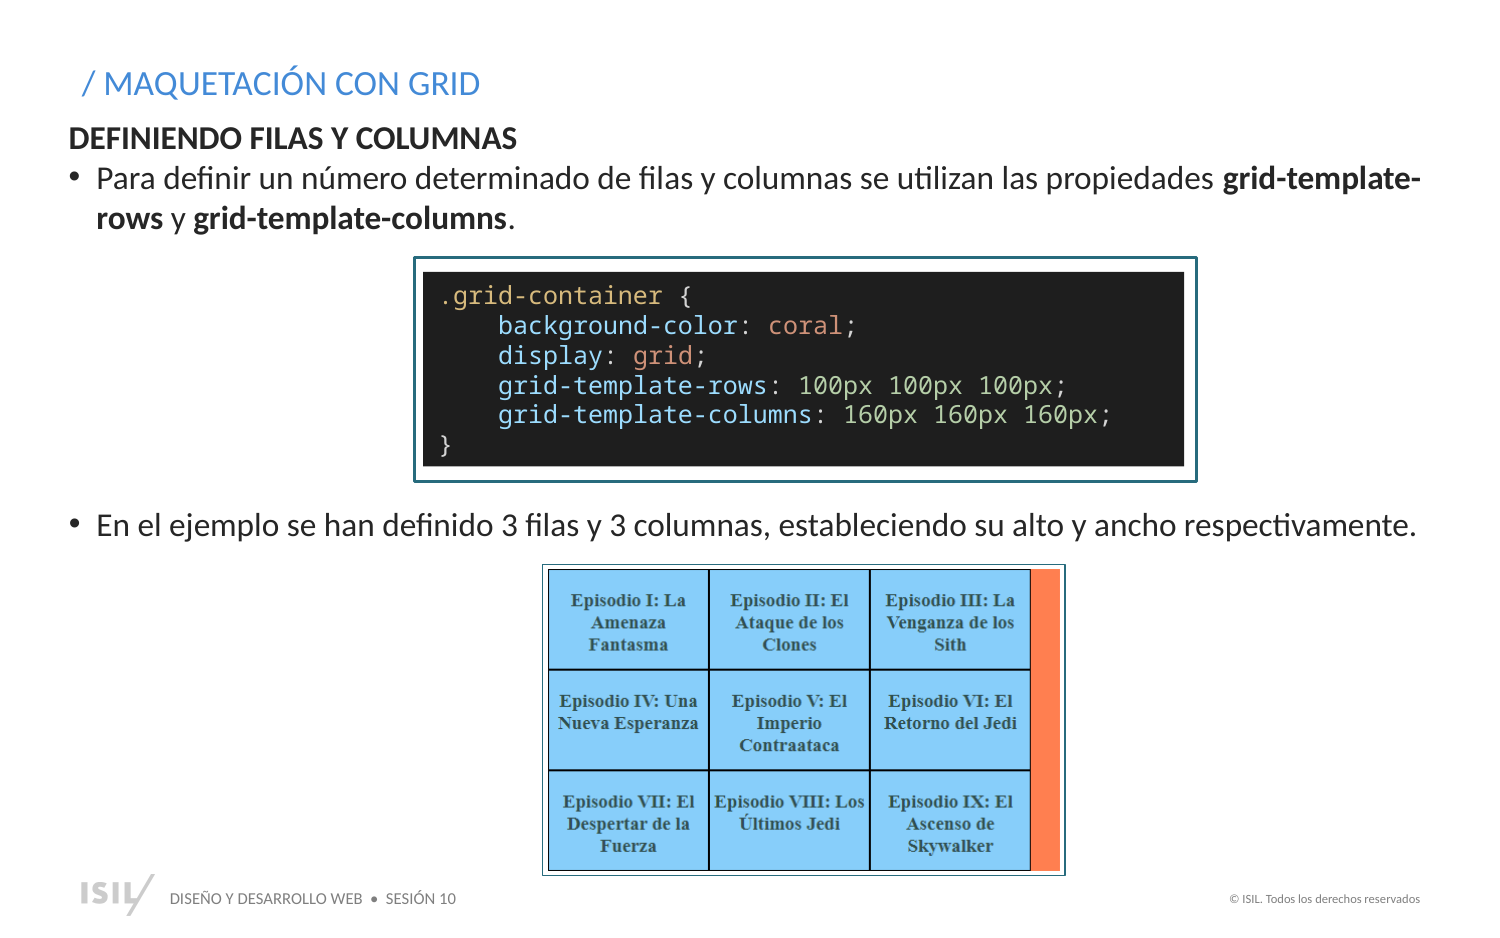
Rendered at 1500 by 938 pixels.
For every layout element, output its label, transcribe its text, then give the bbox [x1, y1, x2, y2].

text_box V [414, 257, 1197, 482]
text_box DEFINIENDO FILAS Y COLUMNAS Para definir un número determinado de filas y columnas se utilizan las propiedades grid-template-rows y grid-template-columns. [66, 116, 1447, 237]
text_box / MAQUETACIÓN CON GRID [66, 52, 1249, 111]
text_box En el ejemplo se han definido 3 filas y 3 columnas, estableciendo su alto y ancho respectivamente. [66, 503, 1429, 544]
text_box .grid-container { background-color: coral; display: grid; grid-template-rows: 100px 100px 100px; grid-template-columns: 160px 160px 160px; } [423, 271, 1185, 467]
picture [543, 564, 1065, 875]
